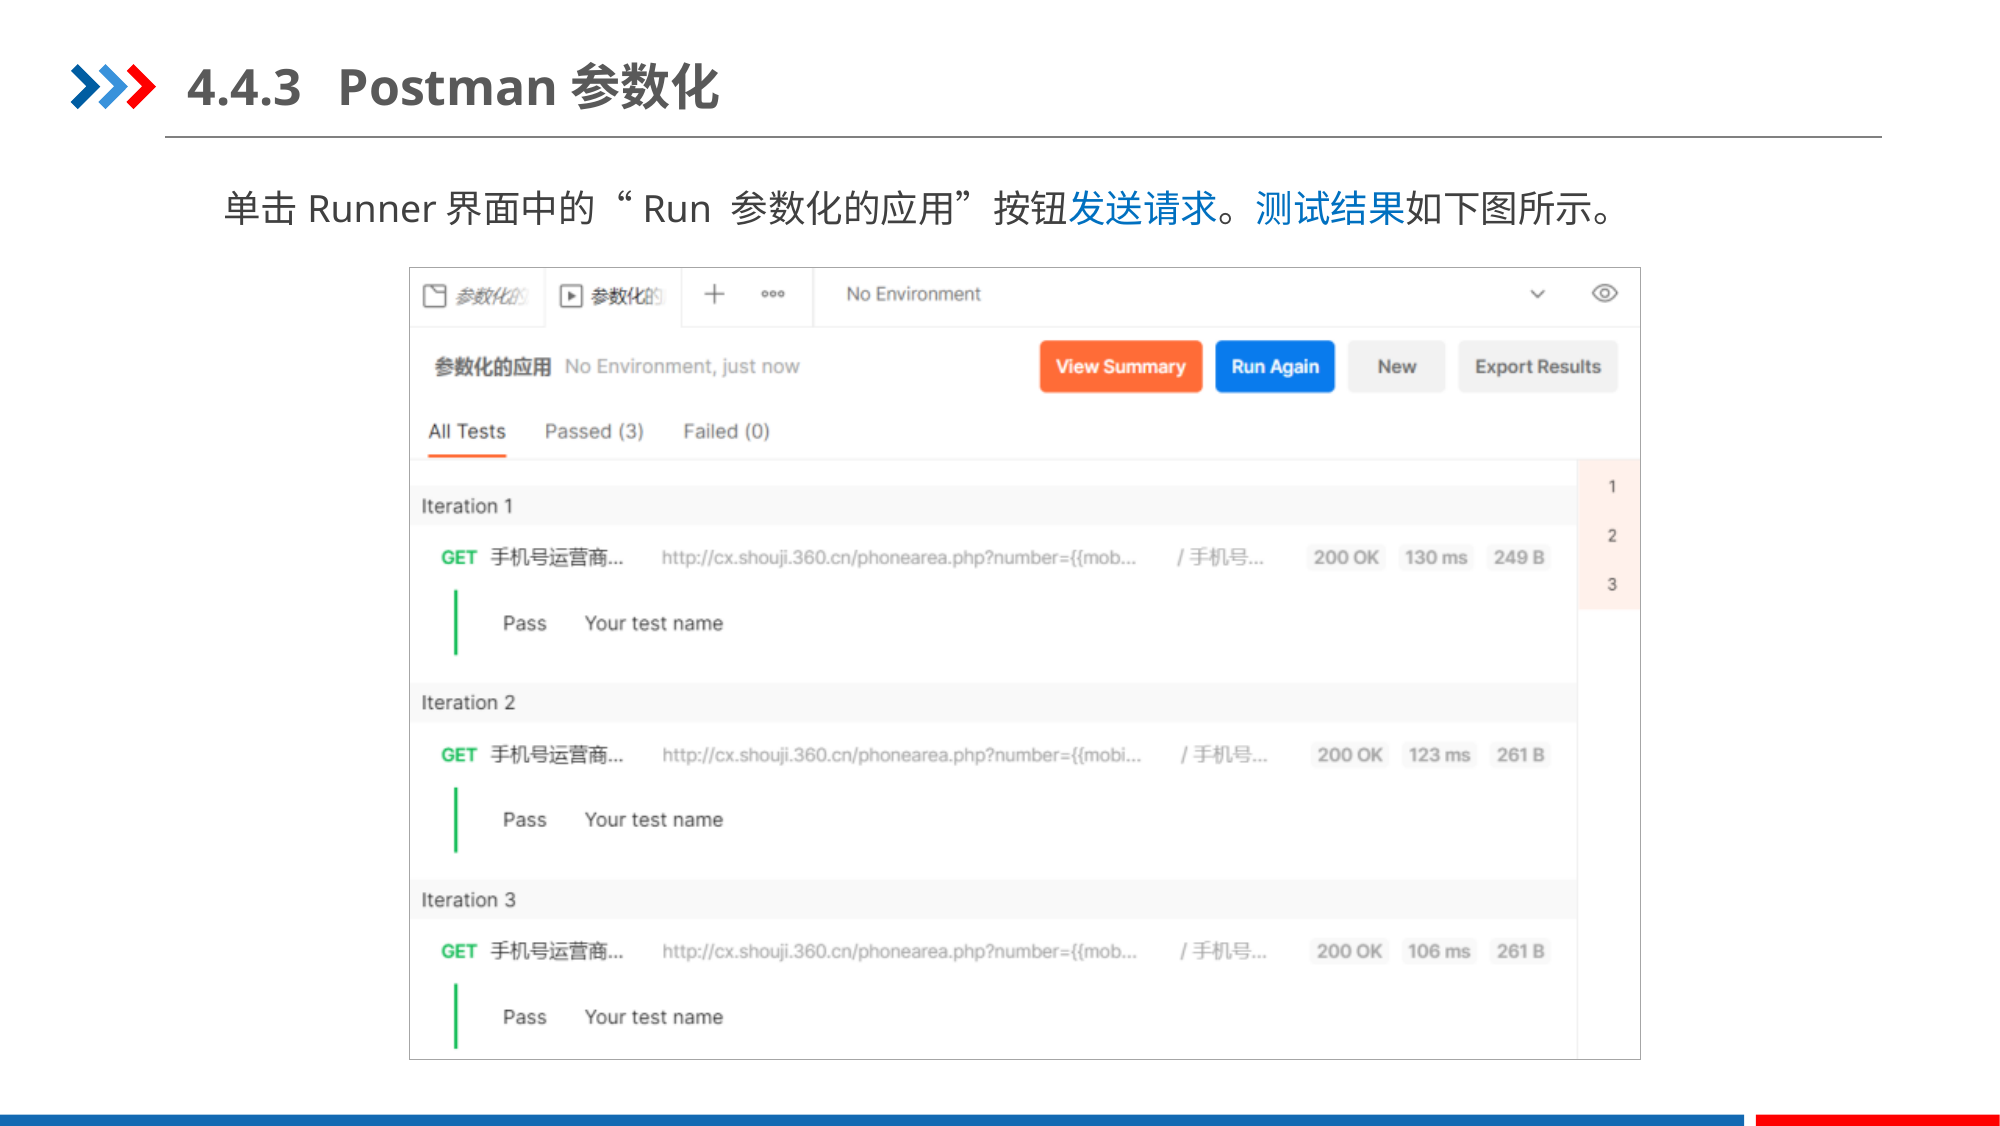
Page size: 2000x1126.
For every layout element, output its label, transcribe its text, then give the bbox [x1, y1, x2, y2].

text_box 4.4.3 Postman参数化 [187, 43, 827, 127]
text_box 单击Runner界面中的“Run 参数化的应用”按钮发送请求。测试结果如下图所示。 [208, 155, 1816, 238]
picture [408, 267, 1641, 1060]
